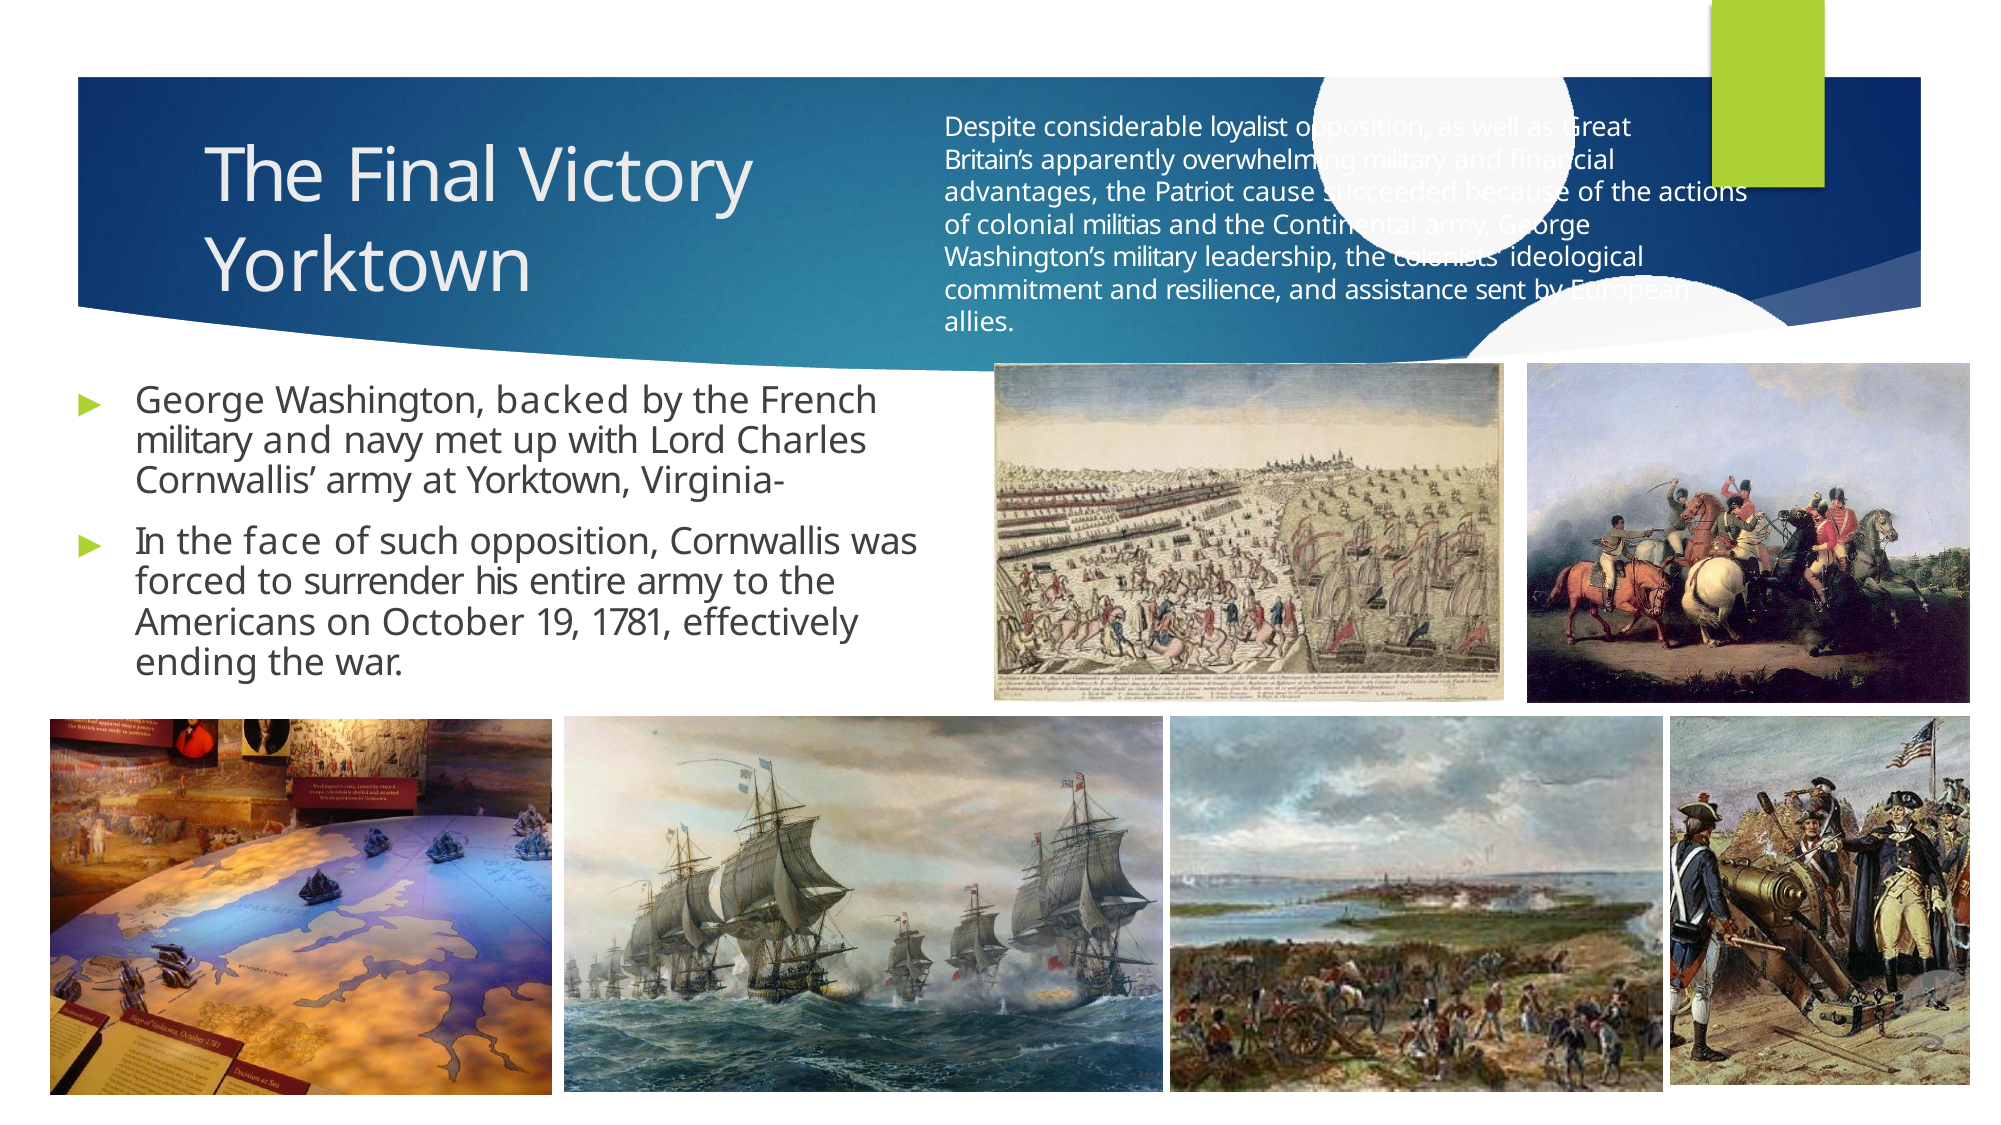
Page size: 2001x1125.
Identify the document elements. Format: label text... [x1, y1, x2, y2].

picture [1527, 363, 1970, 703]
text_box ▶ George Washington, backed by the French military and navy met up with Lord Charles Cornwallis’ army at Yorktown, Virginia- [76, 372, 931, 502]
picture [1170, 716, 1663, 1093]
picture [79, 0, 1712, 703]
text_box Despite considerable loyalist opposition, as well as Great Britain’s apparently overwhelming military and financial advantages, the Patriot cause succeeded because of the actions of colonial militias and the Continental army, George Washington’s military leadership, the colonists’ ideological commitment and resilience, and assistance sent by European allies. [942, 107, 1754, 338]
picture [563, 716, 1163, 1093]
picture [1670, 716, 1971, 1085]
title The Final Victory Yorktown [202, 123, 807, 314]
text_box ▶ In the face of such opposition, Cornwallis was forced to surrender his entire army to the Americans on October 19, 1781, effectively ending the war. [76, 515, 963, 684]
picture [50, 719, 552, 1095]
picture [1754, 0, 1920, 299]
